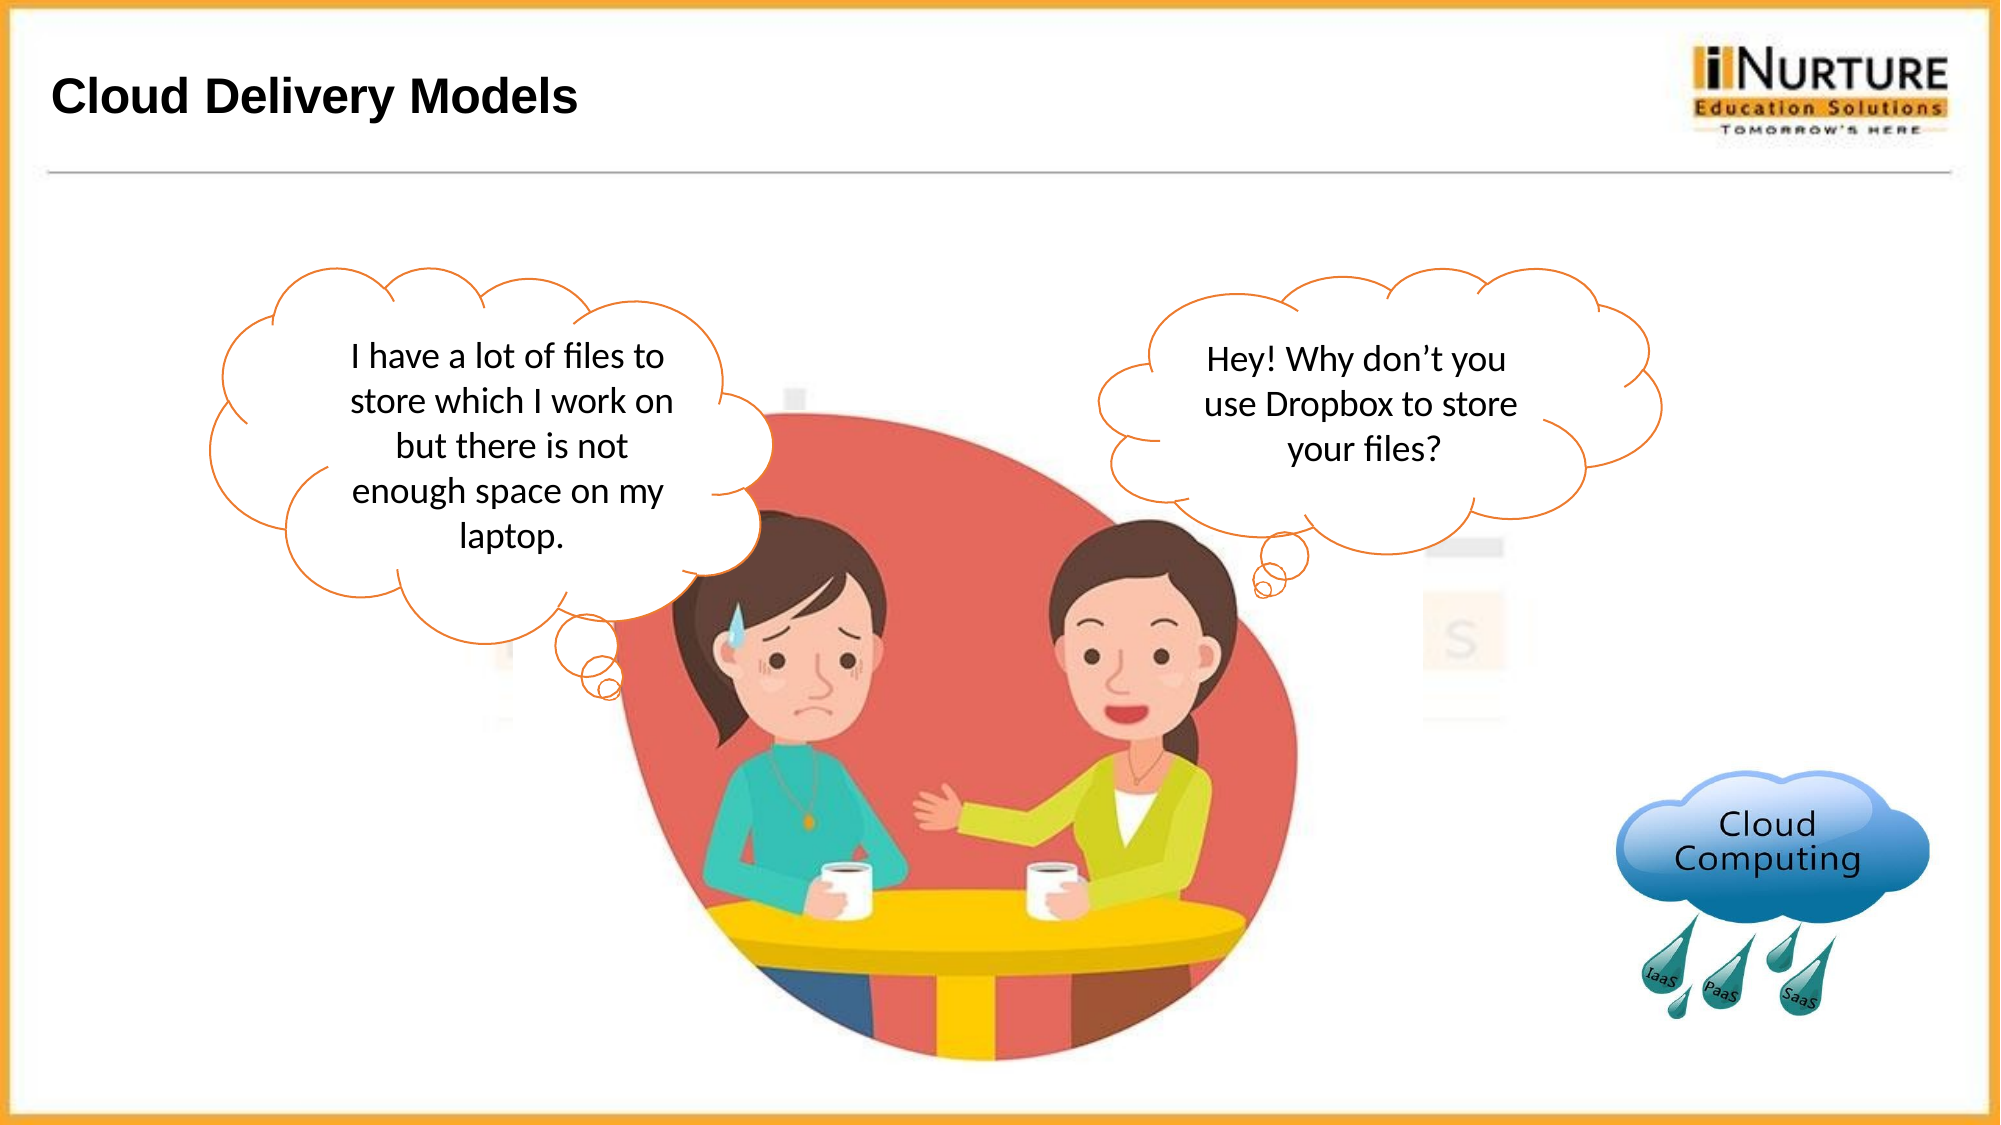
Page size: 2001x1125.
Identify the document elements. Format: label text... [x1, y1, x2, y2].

picture [0, 0, 2000, 1125]
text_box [1097, 267, 1664, 599]
title Cloud Delivery Models [48, 61, 581, 251]
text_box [208, 267, 1423, 1074]
